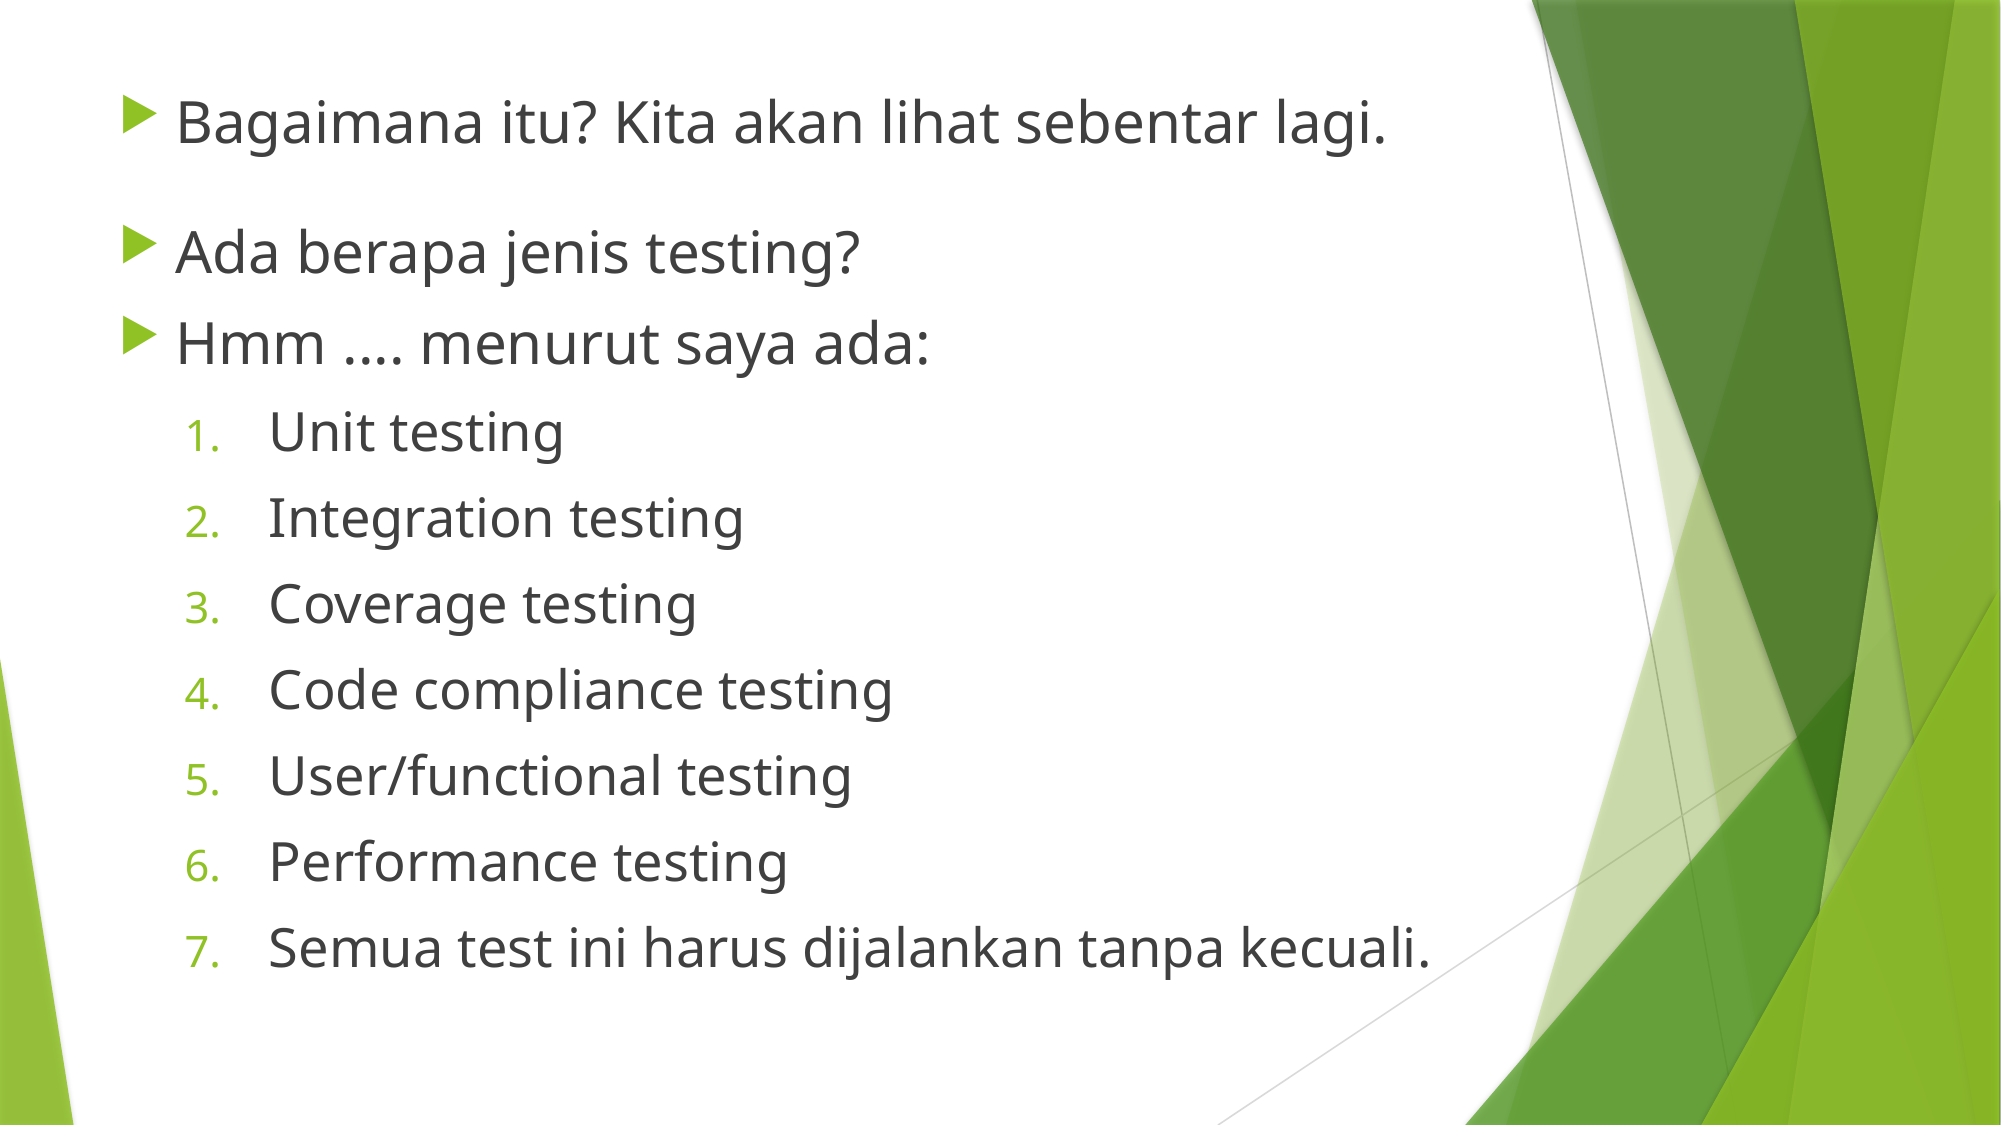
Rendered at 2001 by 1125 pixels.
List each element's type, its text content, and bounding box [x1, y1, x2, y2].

text_box Ada berapa jenis testing? Hmm .... menurut saya ada: Unit testing Integration testing Coverage testing Code compliance testing User/functional testing Performance testing Semua test ini harus dijalankan tanpa kecuali. [103, 208, 1515, 1050]
list Bagaimana itu? Kita akan lihat sebentar lagi. [104, 77, 1515, 179]
